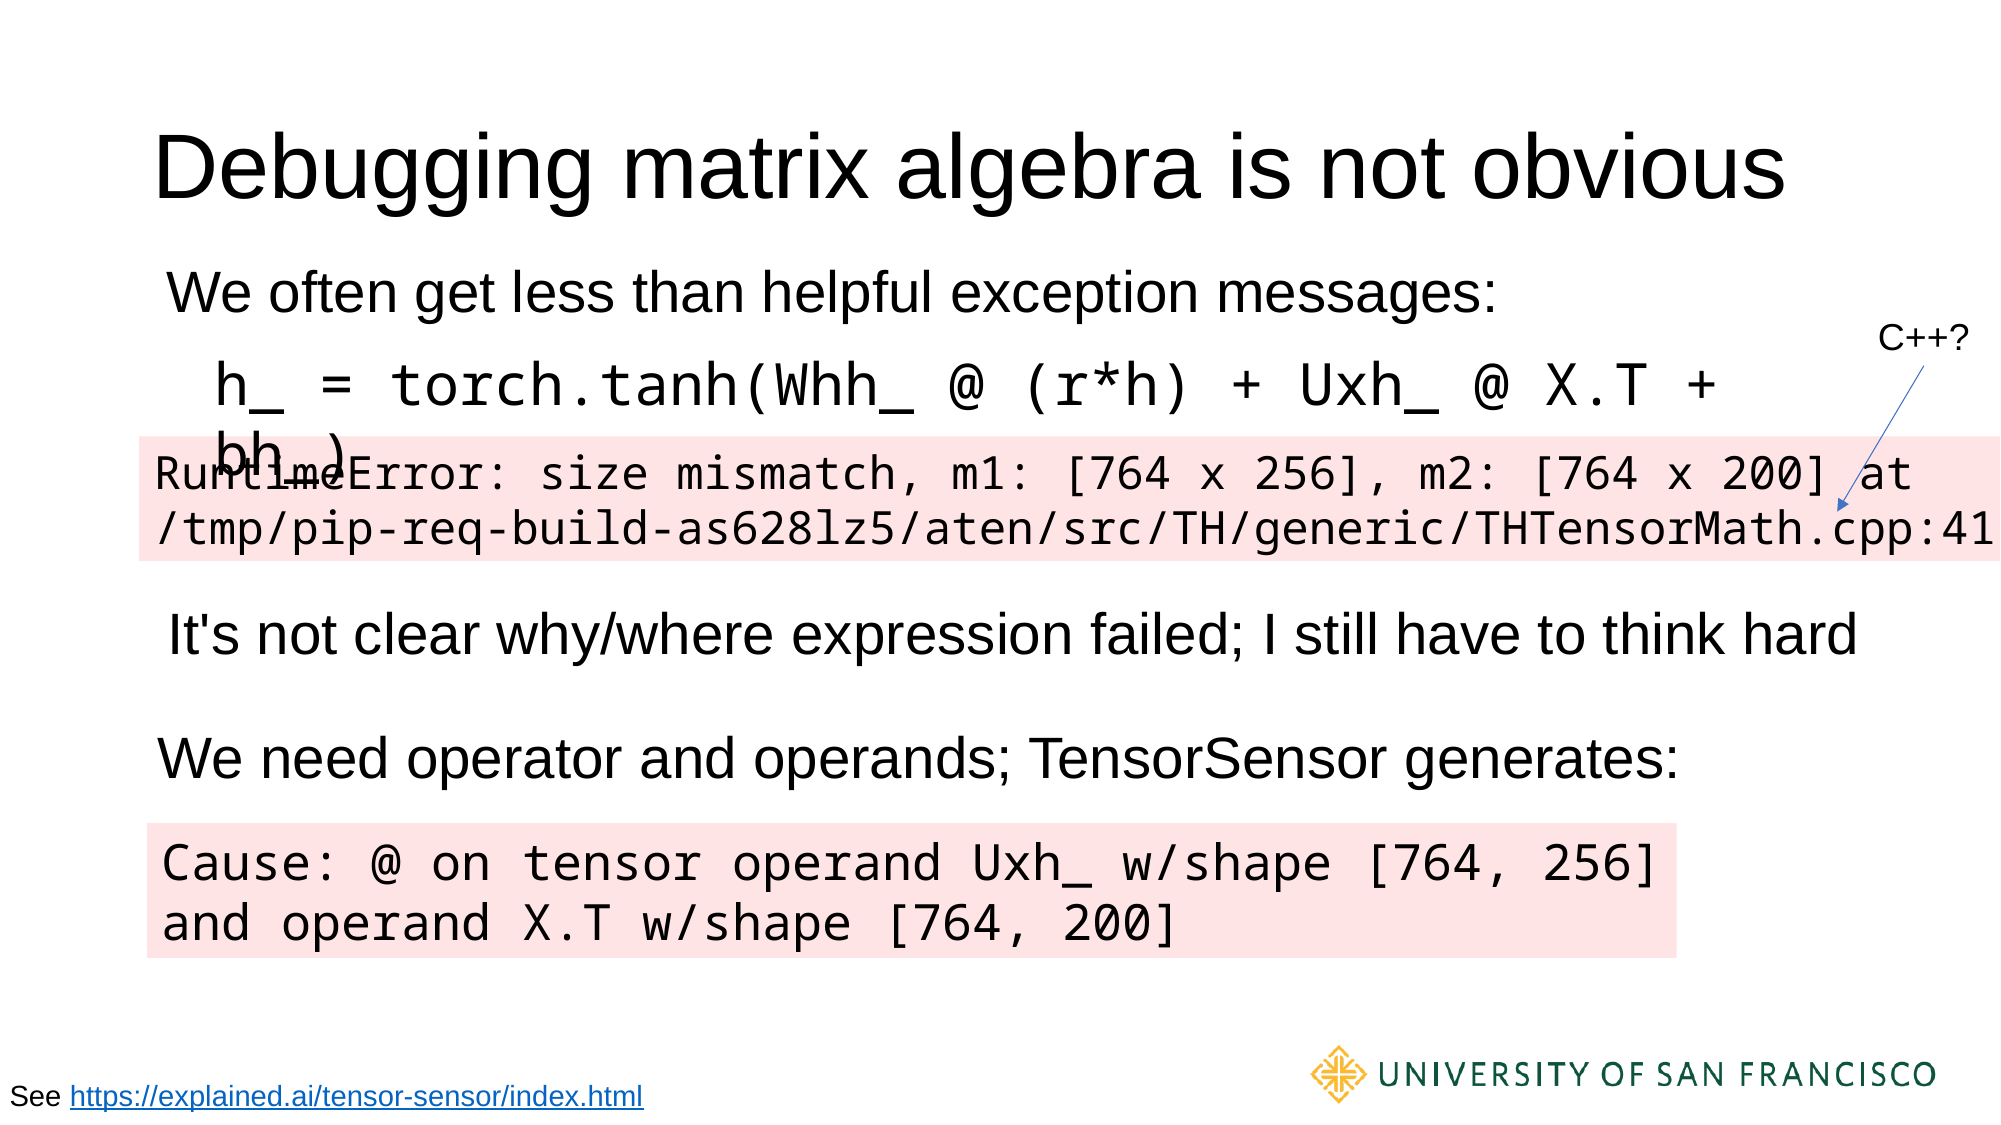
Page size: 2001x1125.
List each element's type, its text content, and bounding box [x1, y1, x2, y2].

text_box RuntimeError: size mismatch, m1: [764 x 256], m2: [764 x 200] at /tmp/pip-req-build-as628lz5/aten/src/TH/generic/THTensorMath.cpp:41 [139, 436, 2000, 561]
text_box We need operator and operands; TensorSensor generates: [142, 712, 1943, 798]
text_box C++? [1863, 305, 1985, 366]
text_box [1837, 366, 1924, 512]
text_box It's not clear why/where expression failed; I still have to think hard [153, 589, 1877, 674]
title Debugging matrix algebra is not obvious [137, 59, 1863, 278]
text_box Cause: @ on tensor operand Uxh_ w/shape [764, 256] and operand X.T w/shape [764, 200] [147, 823, 1677, 958]
text_box h_ = torch.tanh(Whh_ @ (r*h) + Uxh_ @ X.T + bh_) [199, 339, 1863, 495]
text_box We often get less than helpful exception messages: [151, 247, 1516, 332]
text_box See https://explained.ai/tensor-sensor/index.html [0, 1069, 659, 1120]
